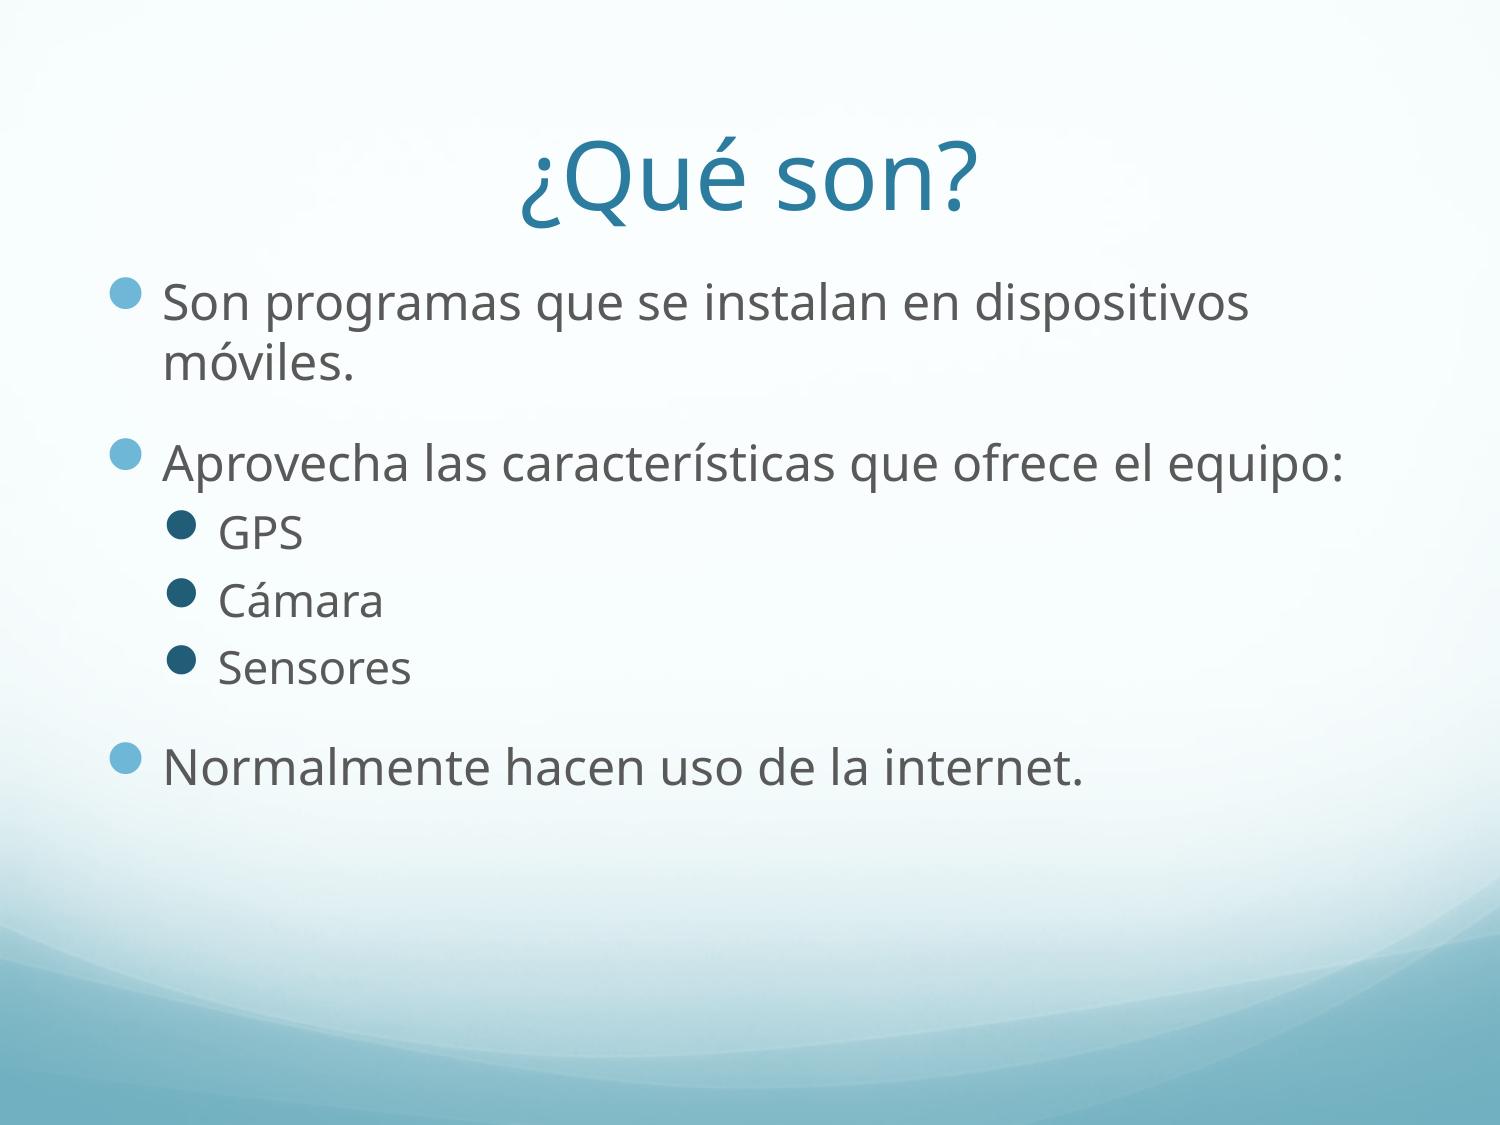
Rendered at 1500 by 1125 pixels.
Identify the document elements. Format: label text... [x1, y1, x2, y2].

list Son programas que se instalan en dispositivos móviles. Aprovecha las características que ofrece el equipo: GPS Cámara Sensores Normalmente hacen uso de la internet. [90, 262, 1410, 975]
title ¿Qué son? [90, 17, 1410, 237]
